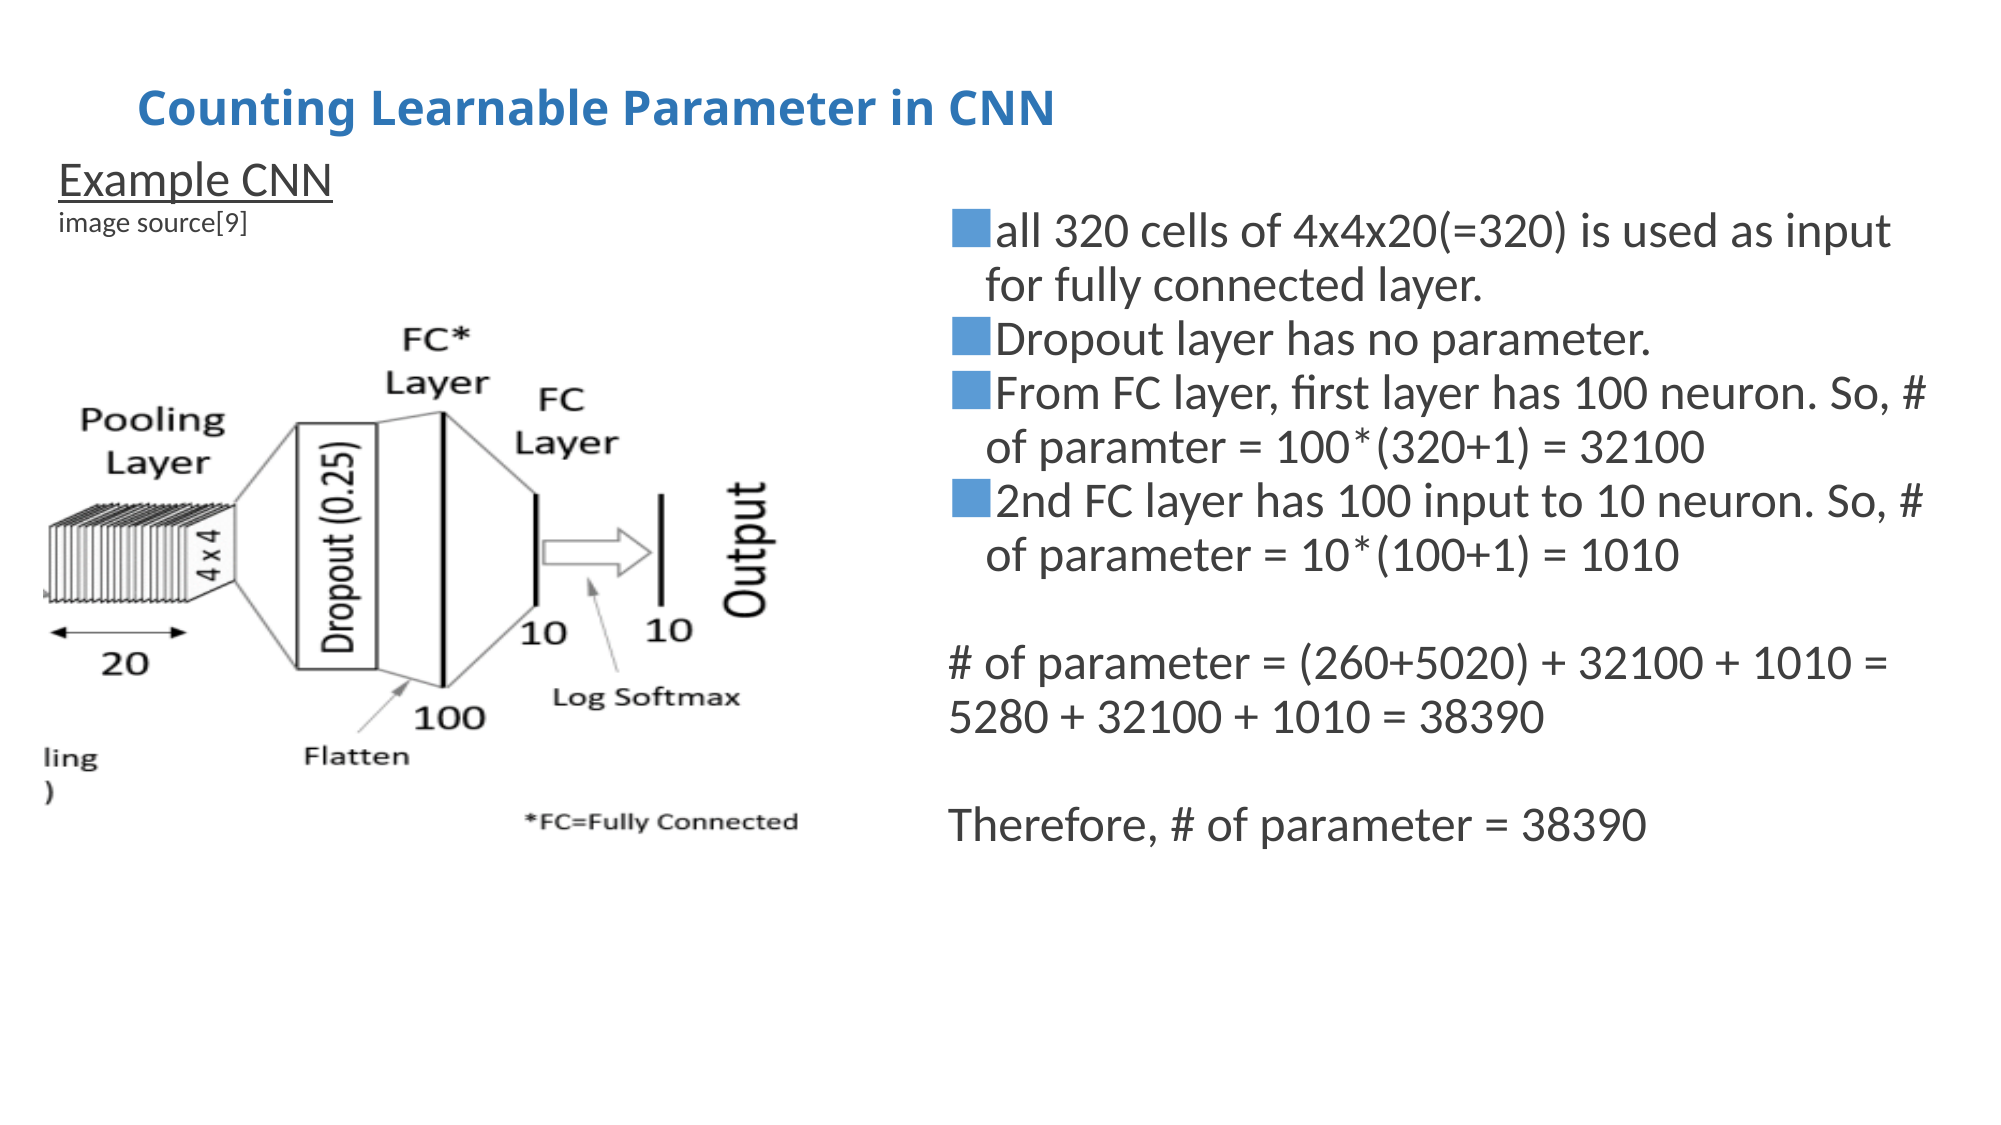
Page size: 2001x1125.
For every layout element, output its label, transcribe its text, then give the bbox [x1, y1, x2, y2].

list Example CNN image source[9] [43, 146, 1957, 1047]
title Counting Learnable Parameter in CNN [121, 70, 1756, 149]
picture [43, 283, 802, 842]
text_box all 320 cells of 4x4x20(=320) is used as input for fully connected layer. Dropout layer has no parameter. From FC layer, first layer has 100 neuron. So, # of paramter = 100*(320+1) = 32100 2nd FC layer has 100 input to 10 neuron. So, # of parameter = 10*(100+1) = 1010 # of parameter = (260+5020) + 32100 + 1010 = 5280 + 32100 + 1010 = 38390 Therefore, # of parameter = 38390 [933, 189, 1945, 1091]
